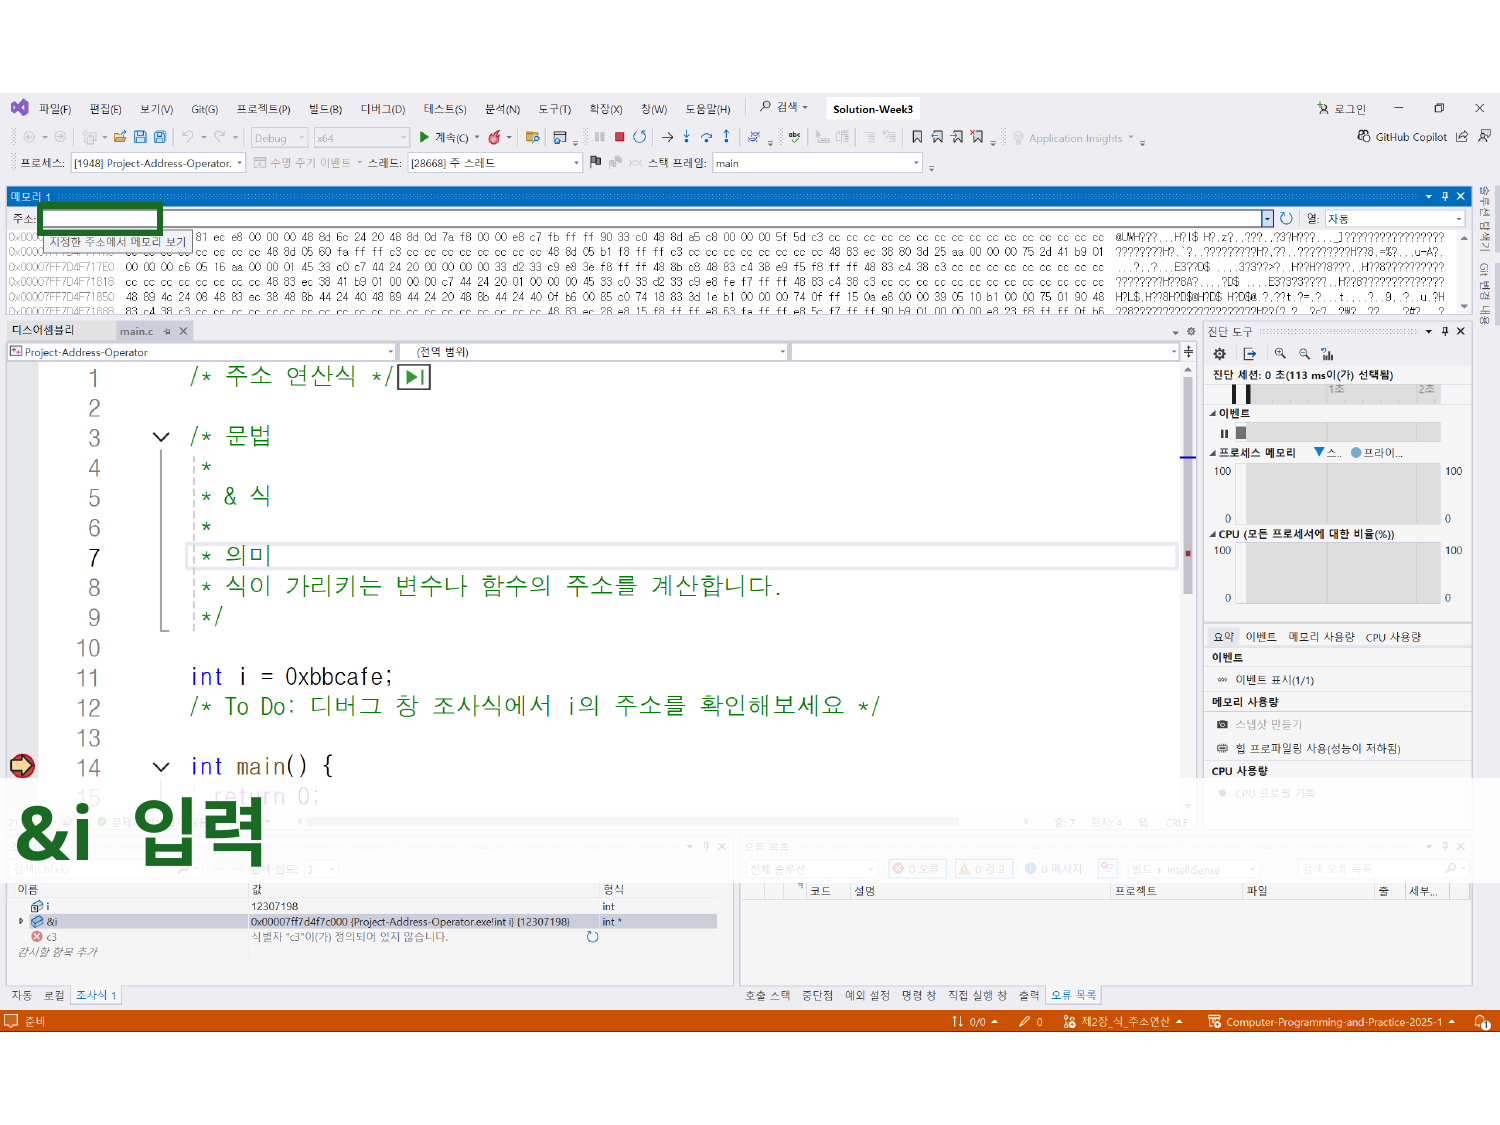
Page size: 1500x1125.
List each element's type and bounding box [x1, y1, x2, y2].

picture [0, 93, 1500, 1032]
